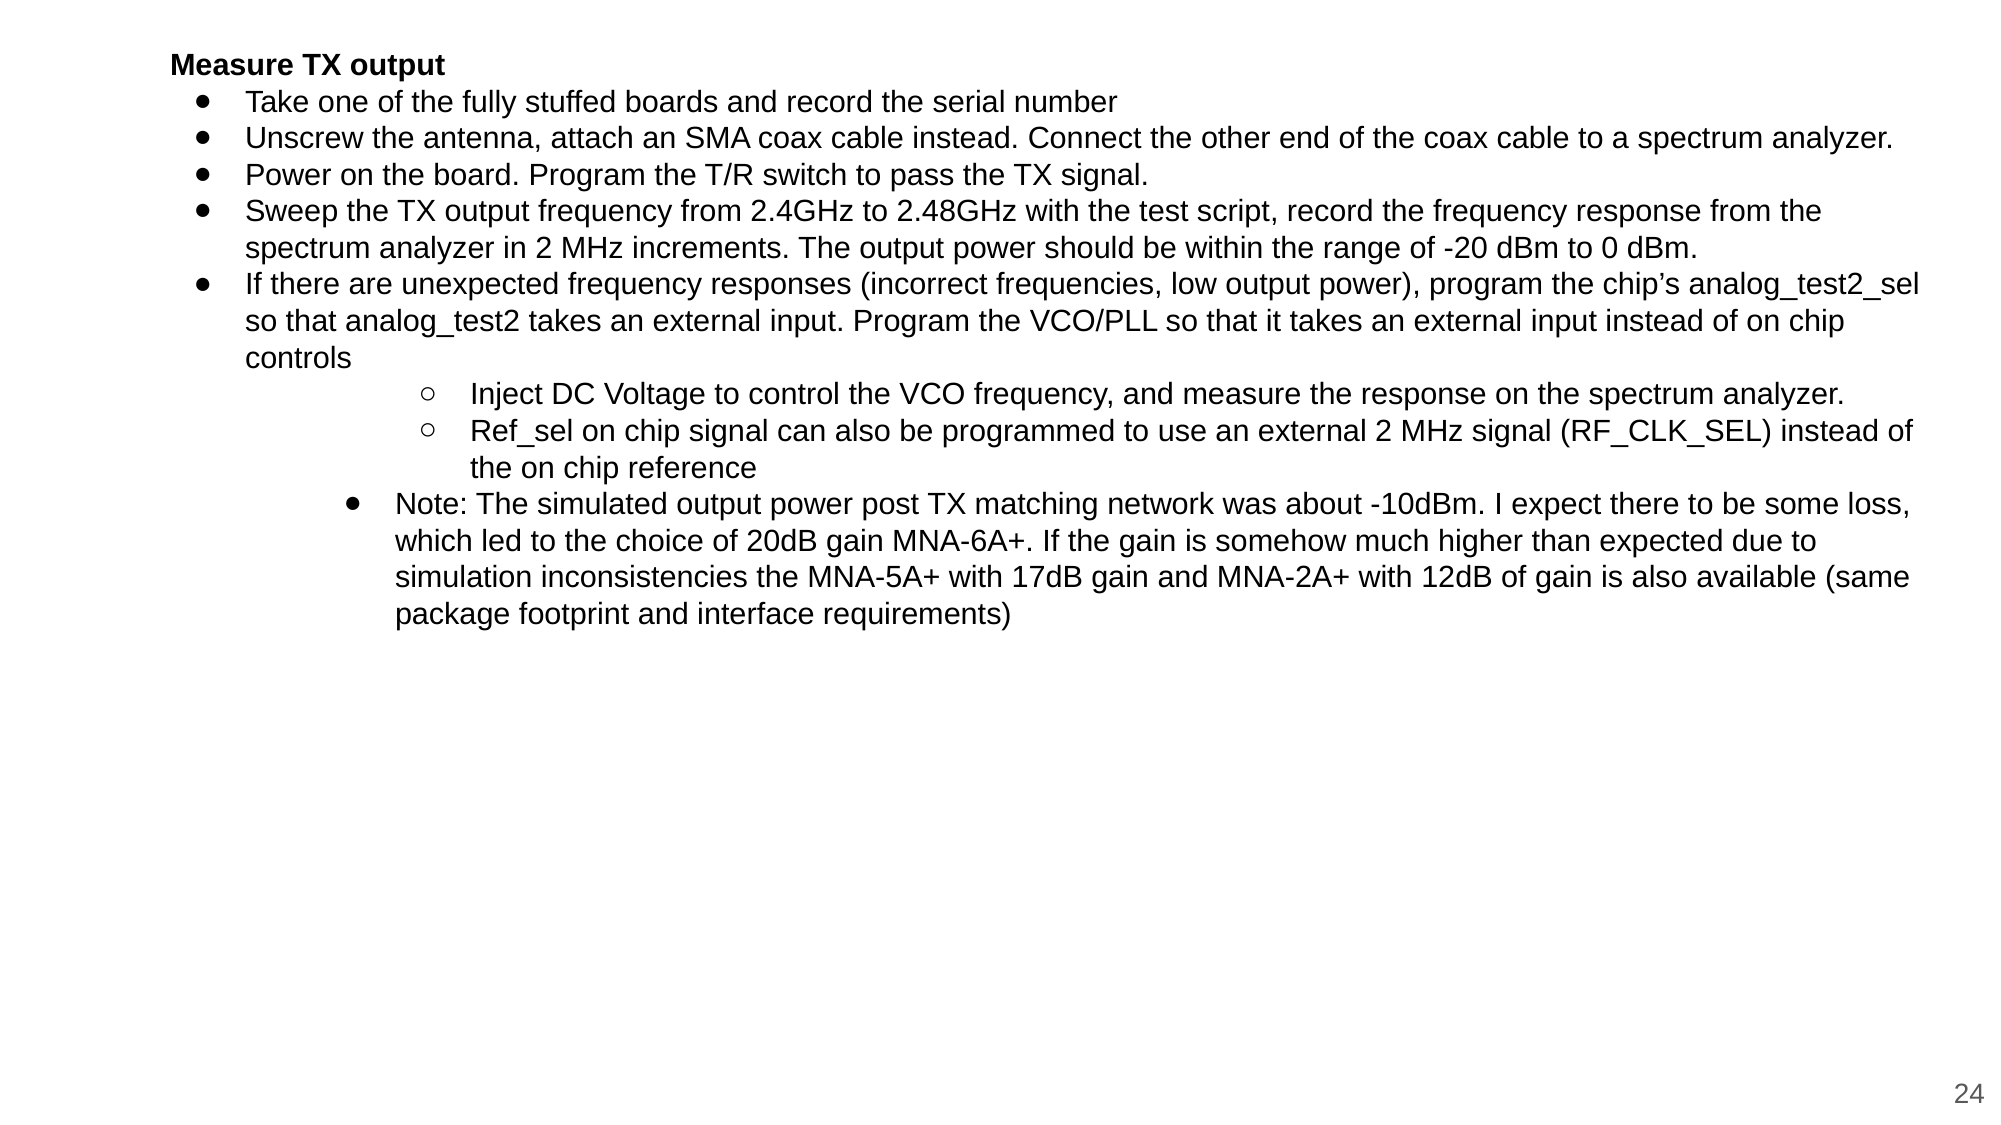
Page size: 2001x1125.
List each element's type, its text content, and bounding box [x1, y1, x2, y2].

slide_number 24 [1909, 1060, 2000, 1125]
text_box Measure TX output Take one of the fully stuffed boards and record the serial number Unscrew the antenna, attach an SMA coax cable instead. Connect the other end of the coax cable to a spectrum analyzer. Power on the board. Program the T/R switch to pass the TX signal. Sweep the TX output frequency from 2.4GHz to 2.48GHz with the test script, record the frequency response from the spectrum analyzer in 2 MHz increments. The output power should be within the range of -20 dBm to 0 dBm. If there are unexpected frequency responses (incorrect frequencies, low output power), program the chip’s analog_test2_sel so that analog_test2 takes an external input. Program the VCO/PLL so that it takes an external input instead of on chip controls Inject DC Voltage to control the VCO frequency, and measure the response on the spectrum analyzer. Ref_sel on chip signal can also be programmed to use an external 2 MHz signal (RF_CLK_SEL) instead of the on chip reference Note: The simulated output power post TX matching network was about -10dBm. I expect there to be some loss, which led to the choice of 20dB gain MNA-6A+. If the gain is somehow much higher than expected due to simulation inconsistencies the MNA-5A+ with 17dB gain and MNA-2A+ with 12dB of gain is also available (same package footprint and interface requirements) [0, 24, 1951, 651]
